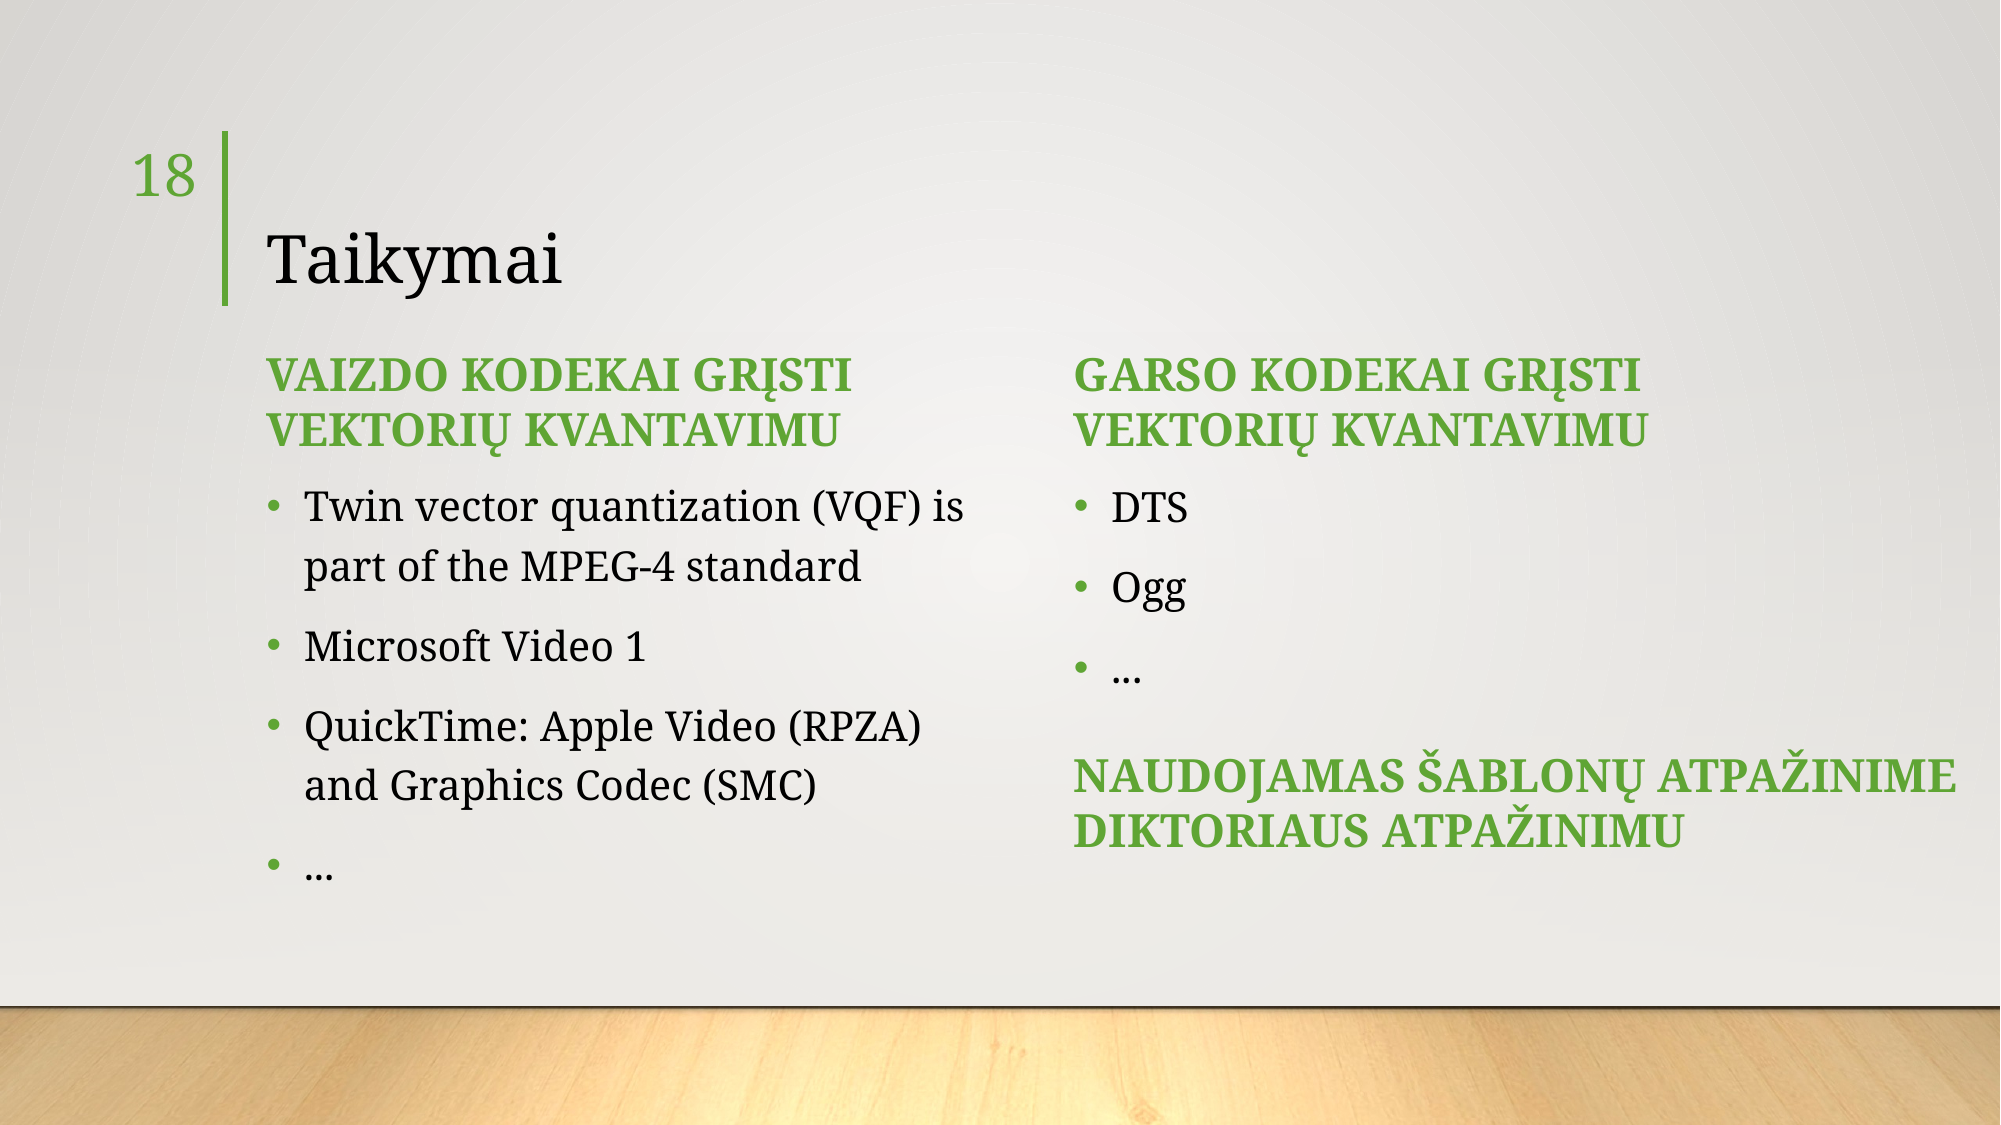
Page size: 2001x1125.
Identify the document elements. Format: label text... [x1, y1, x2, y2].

list Garso kodekai grįsti vektorių kvantavimu [1058, 331, 1815, 462]
list Twin vector quantization (VQF) is part of the MPEG-4 standard Microsoft Video 1 QuickTime: Apple Video (RPZA) and Graphics Codec (SMC) ... [251, 463, 1008, 898]
list DTS Ogg ... [1058, 462, 1815, 732]
text_box Naudojamas šablonų atpažinime diktoriaus atpažinimu [1058, 732, 2000, 864]
slide_number 18 [78, 131, 212, 214]
picture [0, 1006, 2000, 1125]
list Vaizdo kodekai grįsti vektorių kvantavimu [251, 331, 1008, 463]
title Taikymai [251, 131, 1814, 306]
